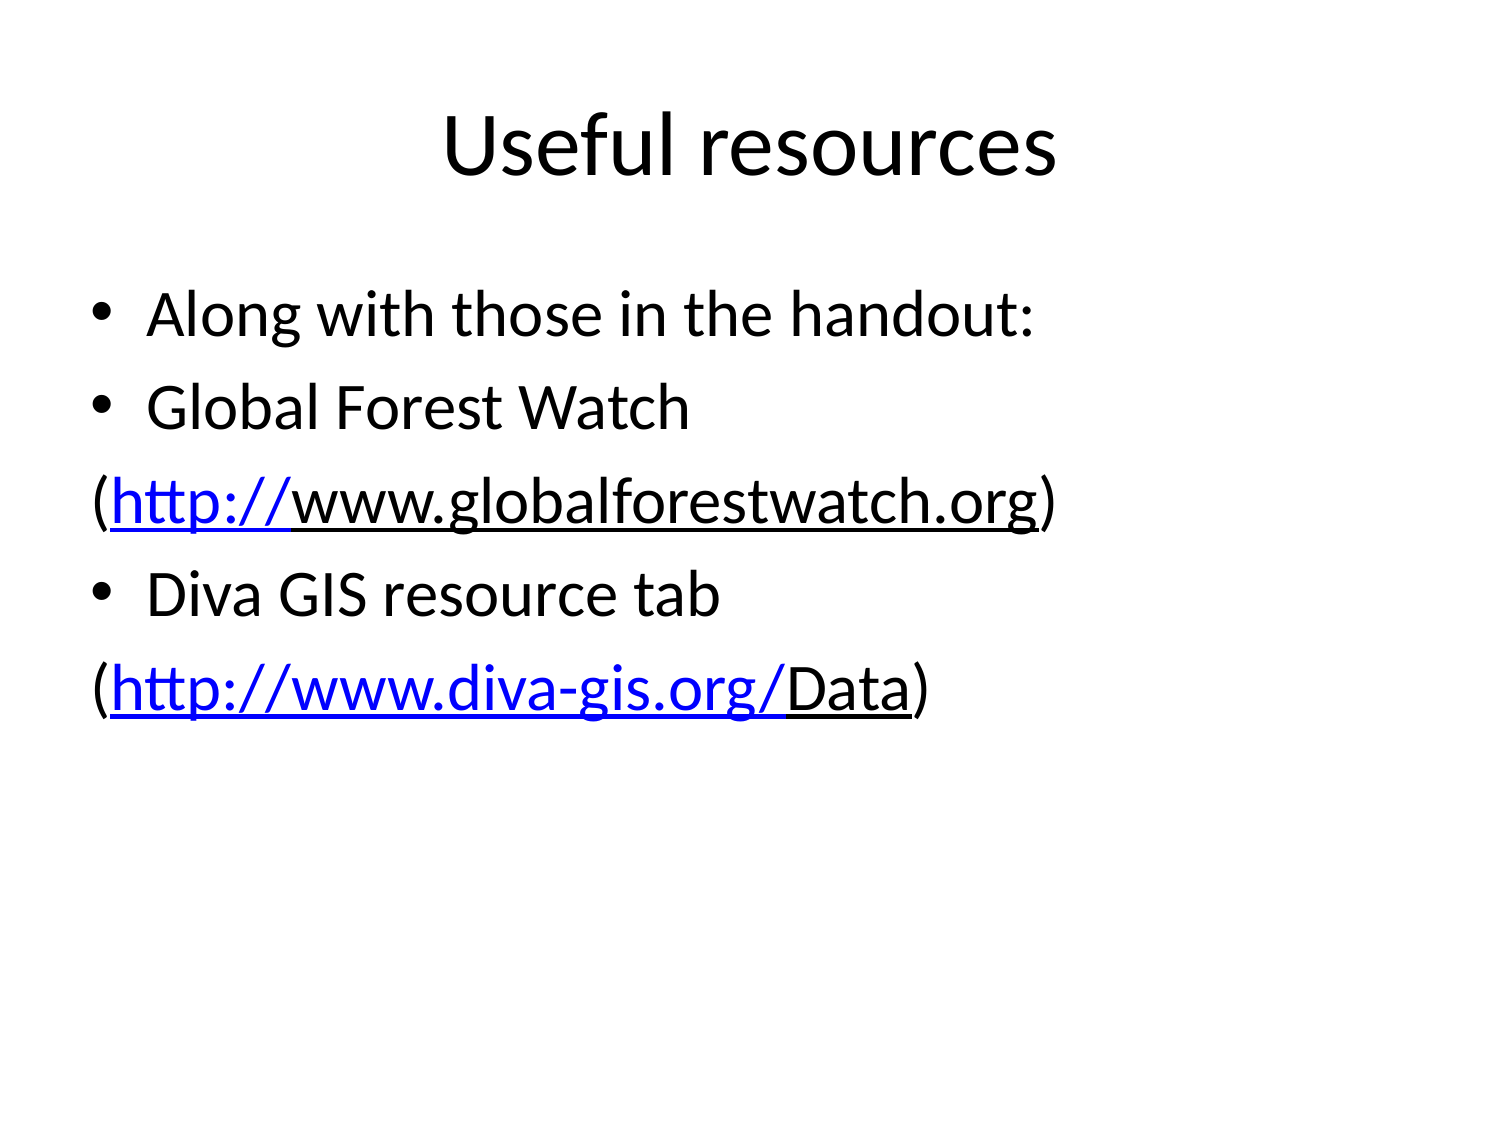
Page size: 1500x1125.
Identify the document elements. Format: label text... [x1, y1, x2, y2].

title Useful resources [75, 45, 1425, 233]
list Along with those in the handout: Global Forest Watch (http://www.globalforestwatch.org) Diva GIS resource tab (http://www.diva-gis.org/Data) [75, 262, 1425, 1005]
